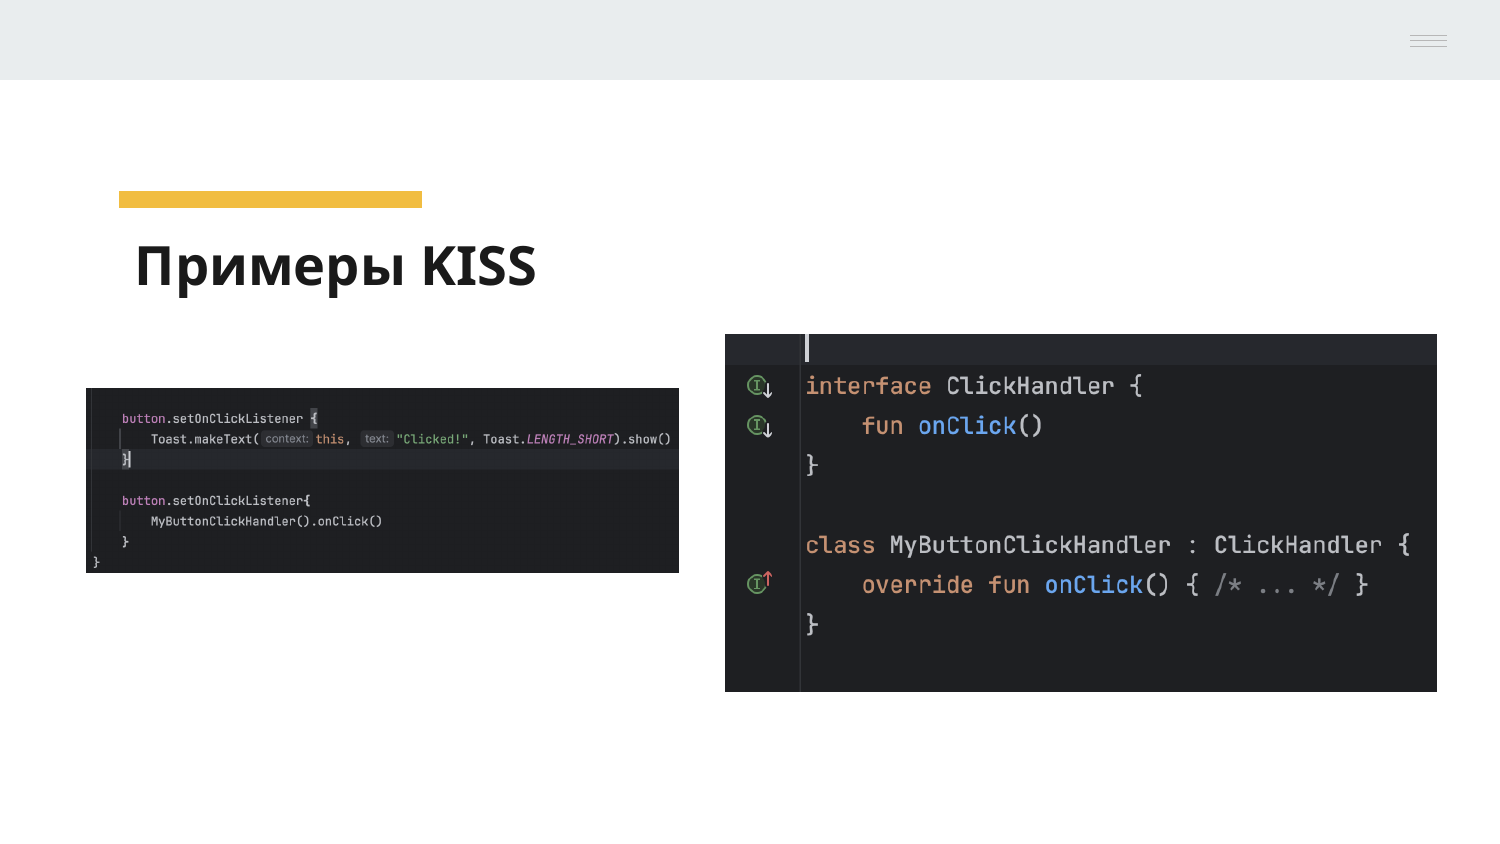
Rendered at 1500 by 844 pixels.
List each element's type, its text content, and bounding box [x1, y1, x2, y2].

picture [86, 388, 679, 573]
picture [725, 334, 1437, 692]
picture [119, 190, 422, 208]
title Примеры KISS также его долговечность. [119, 215, 1376, 763]
